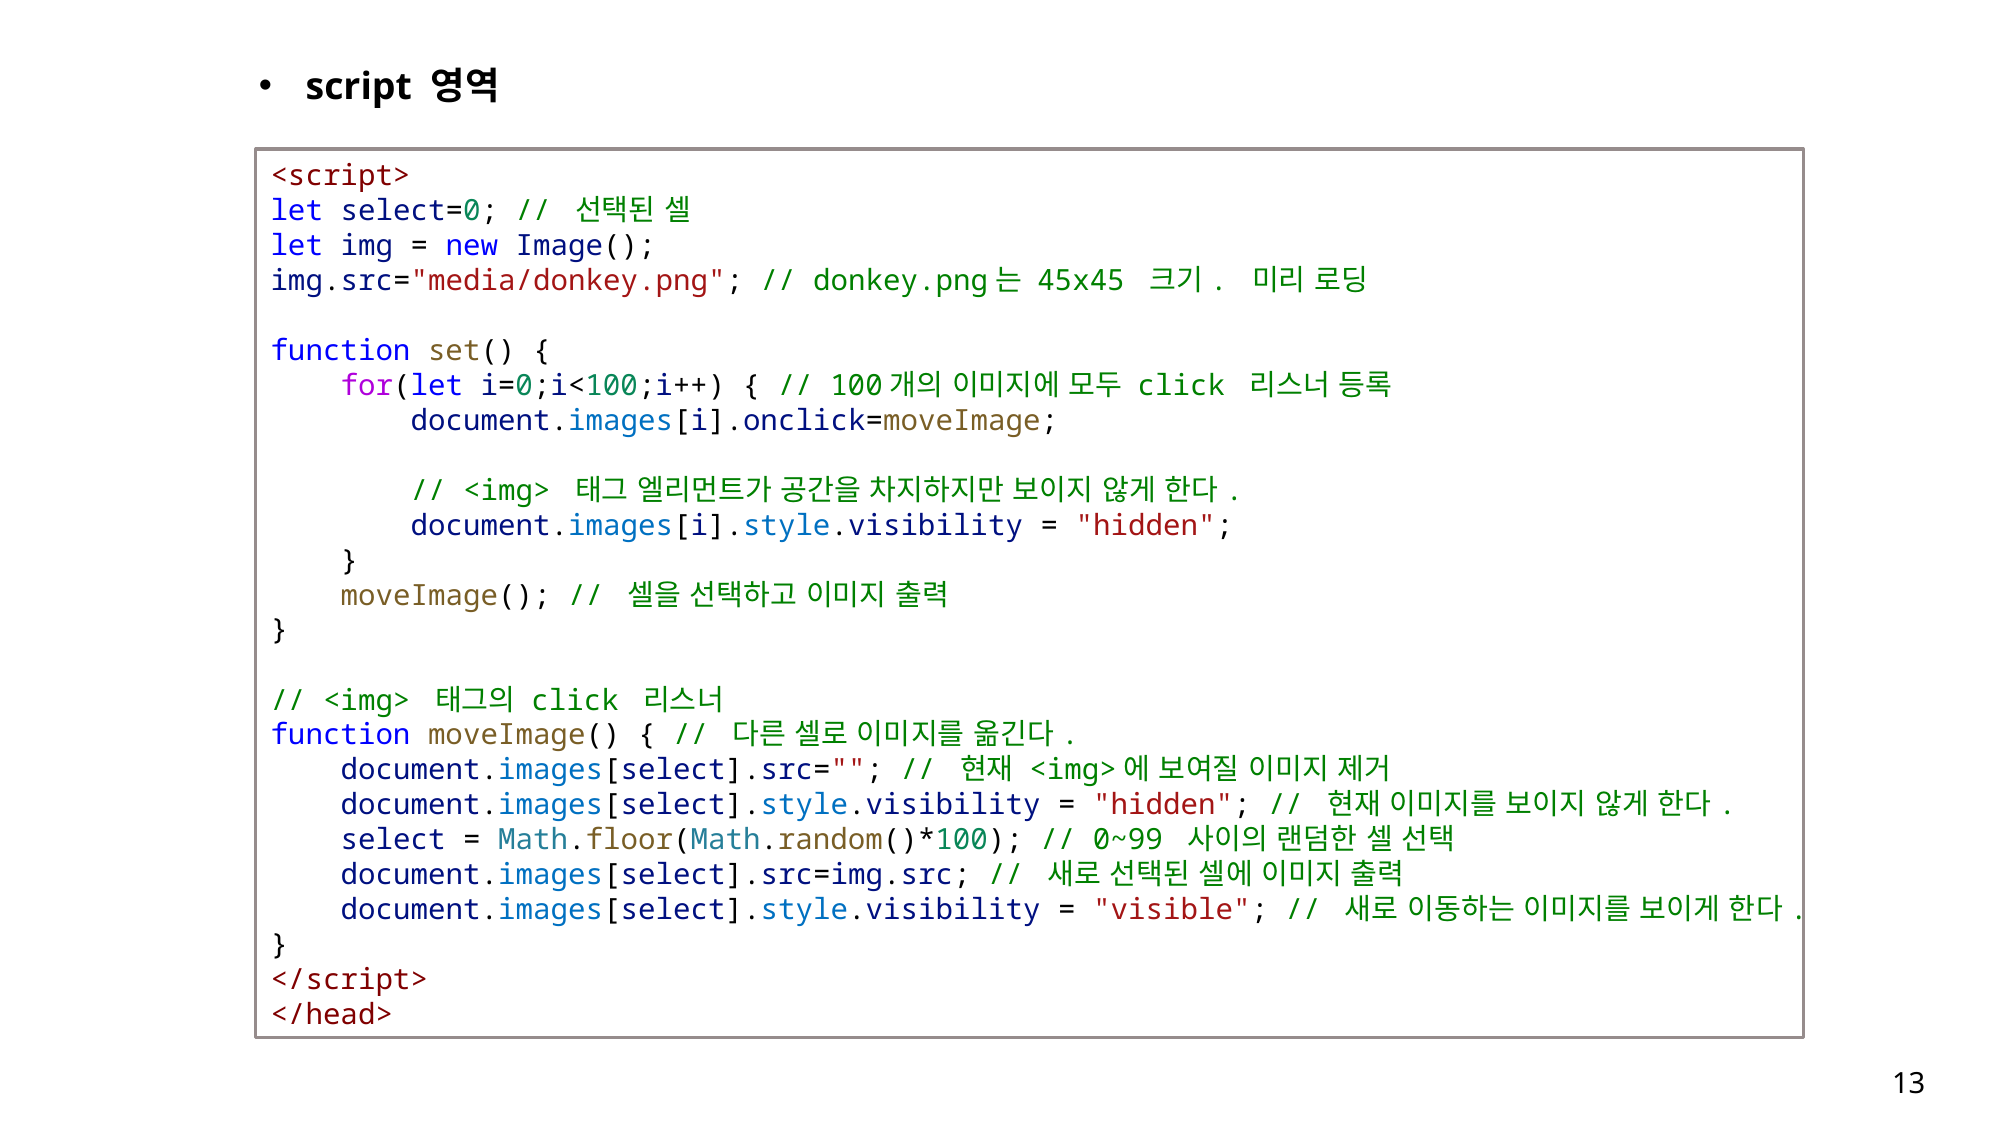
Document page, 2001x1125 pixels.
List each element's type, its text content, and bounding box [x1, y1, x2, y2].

text_box <script> let select=0; // 선택된 셀 let img = new Image(); img.src="media/donkey.png"; // donkey.png는 45x45 크기. 미리 로딩 function set() { for(let i=0;i<100;i++) { // 100개의 이미지에 모두 click 리스너 등록 document.images[i].onclick=moveImage; // <img> 태그 엘리먼트가 공간을 차지하지만 보이지 않게 한다. document.images[i].style.visibility = "hidden"; } moveImage(); // 셀을 선택하고 이미지 출력 } // <img> 태그의 click 리스너 function moveImage() { // 다른 셀로 이미지를 옮긴다. document.images[select].src=""; // 현재 <img>에 보여질 이미지 제거 document.images[select].style.visibility = "hidden"; // 현재 이미지를 보이지 않게 한다. select = Math.floor(Math.random()*100); // 0~99 사이의 랜덤한 셀 선택 document.images[select].src=img.src; // 새로 선택된 셀에 이미지 출력 document.images[select].style.visibility = "visible"; // 새로 이동하는 이미지를 보이게 한다. } </script> </head> [254, 147, 1805, 1039]
text_box script 영역 [244, 54, 788, 115]
